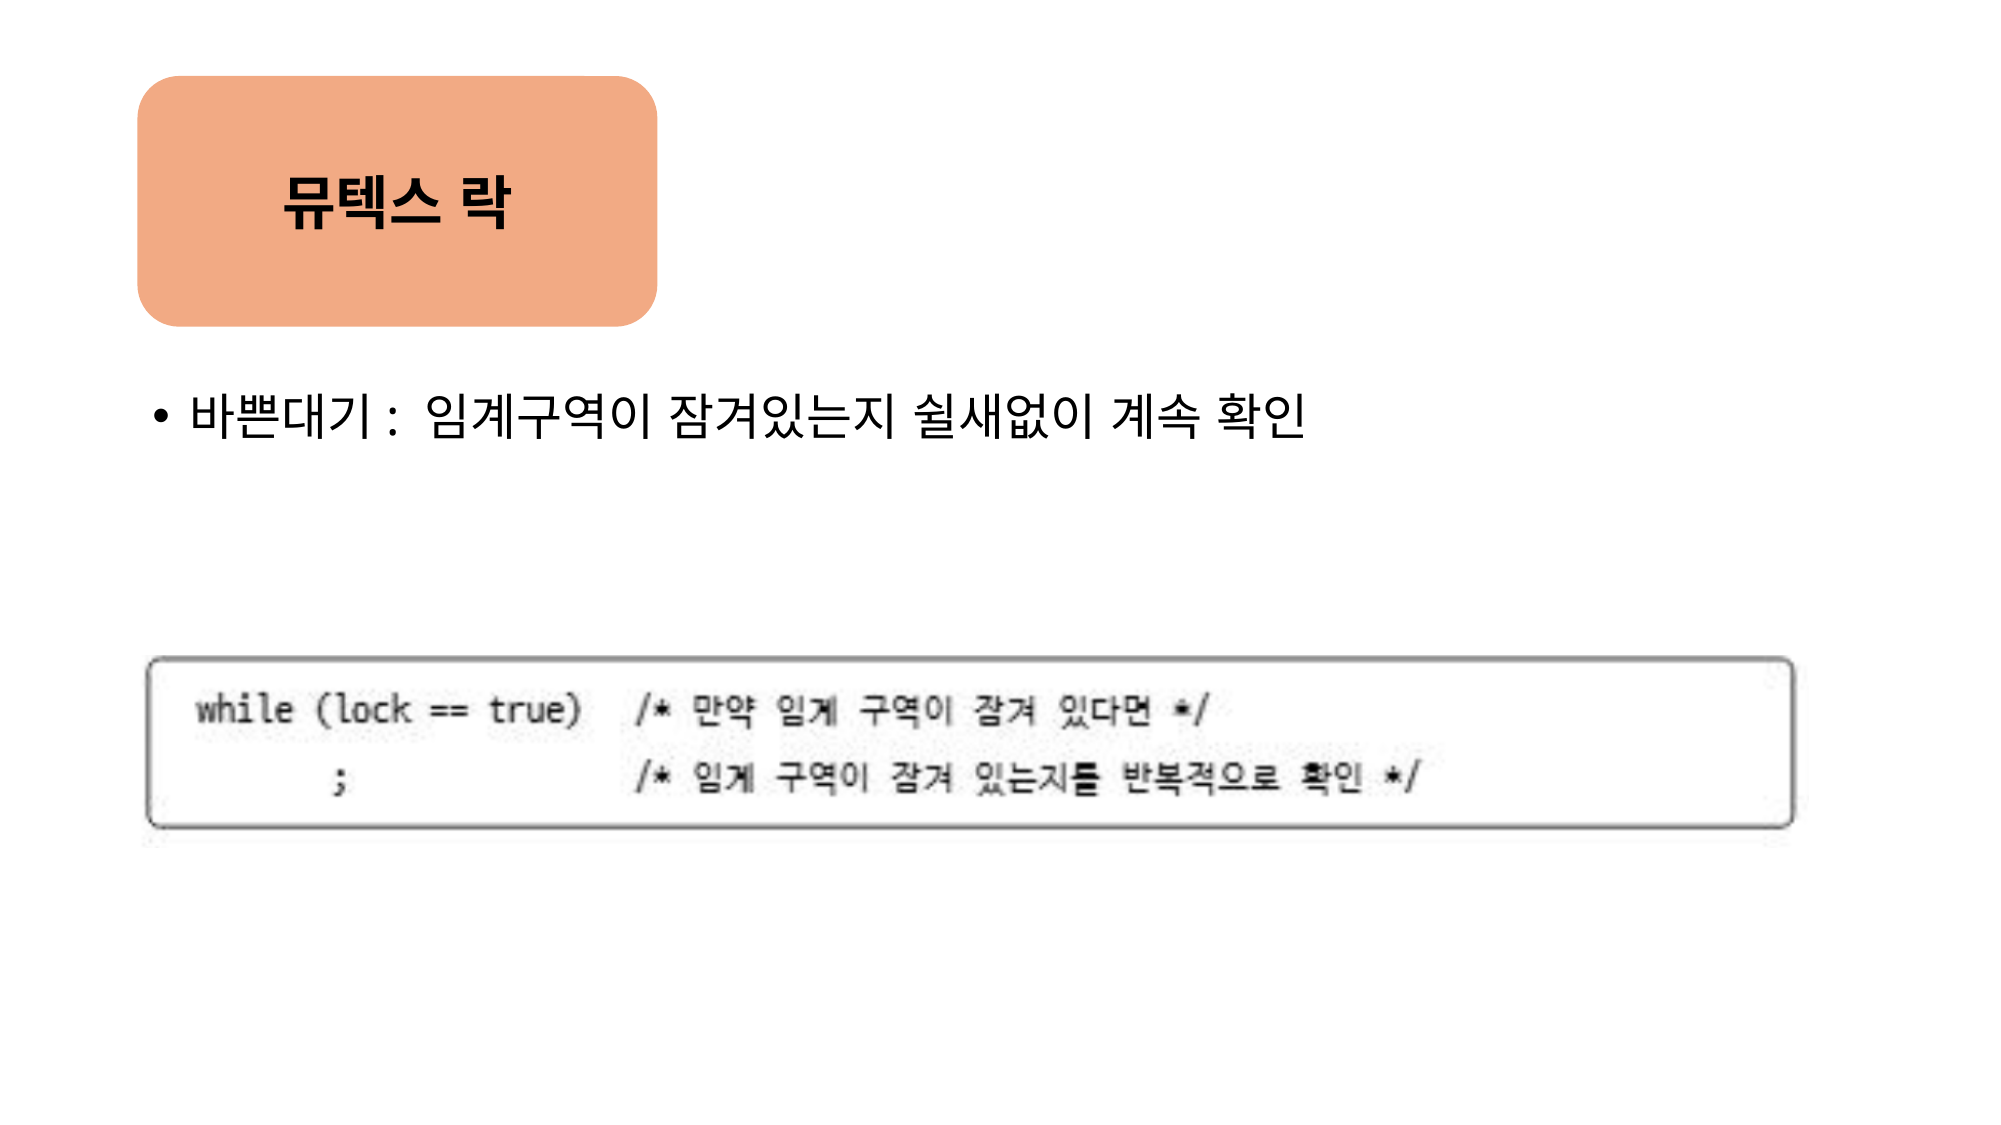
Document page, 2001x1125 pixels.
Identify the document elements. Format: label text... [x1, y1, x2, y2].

text_box 뮤텍스 락 [135, 74, 659, 329]
list 바쁜대기: 임계구역이 잠겨있는지 쉴새없이 계속 확인 [137, 384, 1863, 1014]
picture [136, 655, 1809, 848]
